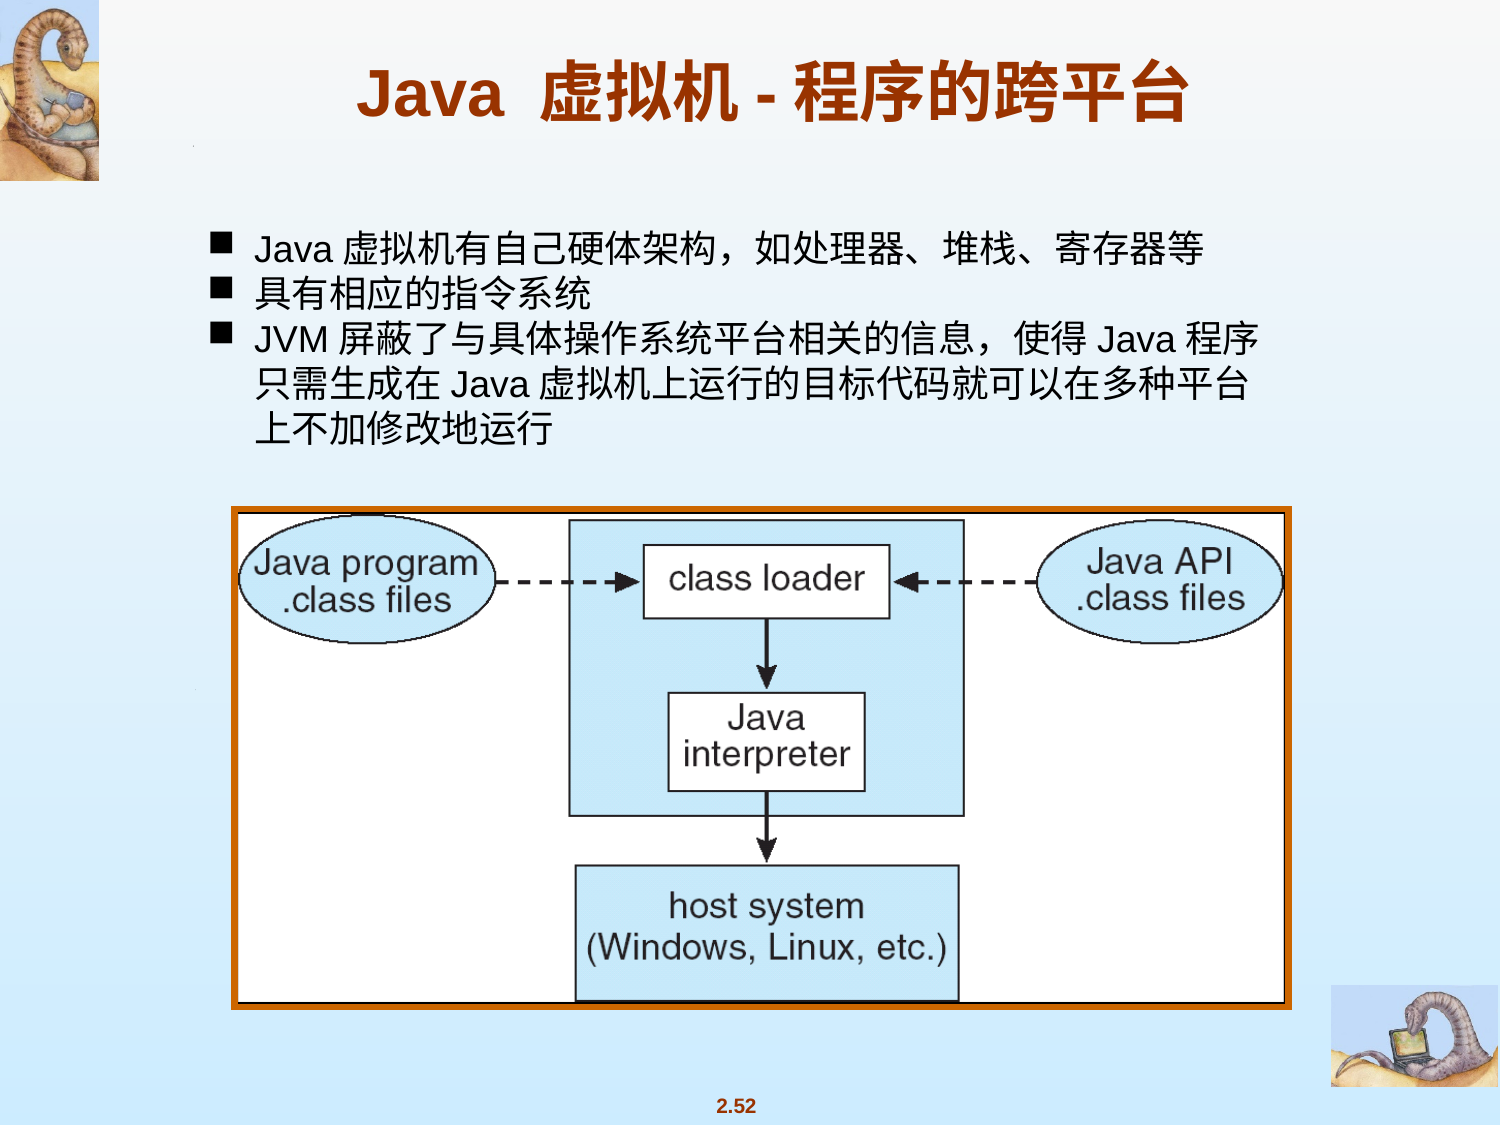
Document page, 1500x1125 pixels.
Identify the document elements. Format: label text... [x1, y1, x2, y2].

title Java 虚拟机-程序的跨平台 [112, 37, 1438, 138]
picture [237, 511, 1286, 1005]
picture [0, 0, 99, 181]
text_box Java虚拟机有自己硬体架构，如处理器、堆栈、寄存器等 具有相应的指令系统 JVM屏蔽了与具体操作系统平台相关的信息，使得Java程序只需生成在Java虚拟机上运行的目标代码就可以在多种平台上不加修改地运行 [192, 217, 1298, 458]
picture [1331, 985, 1498, 1087]
